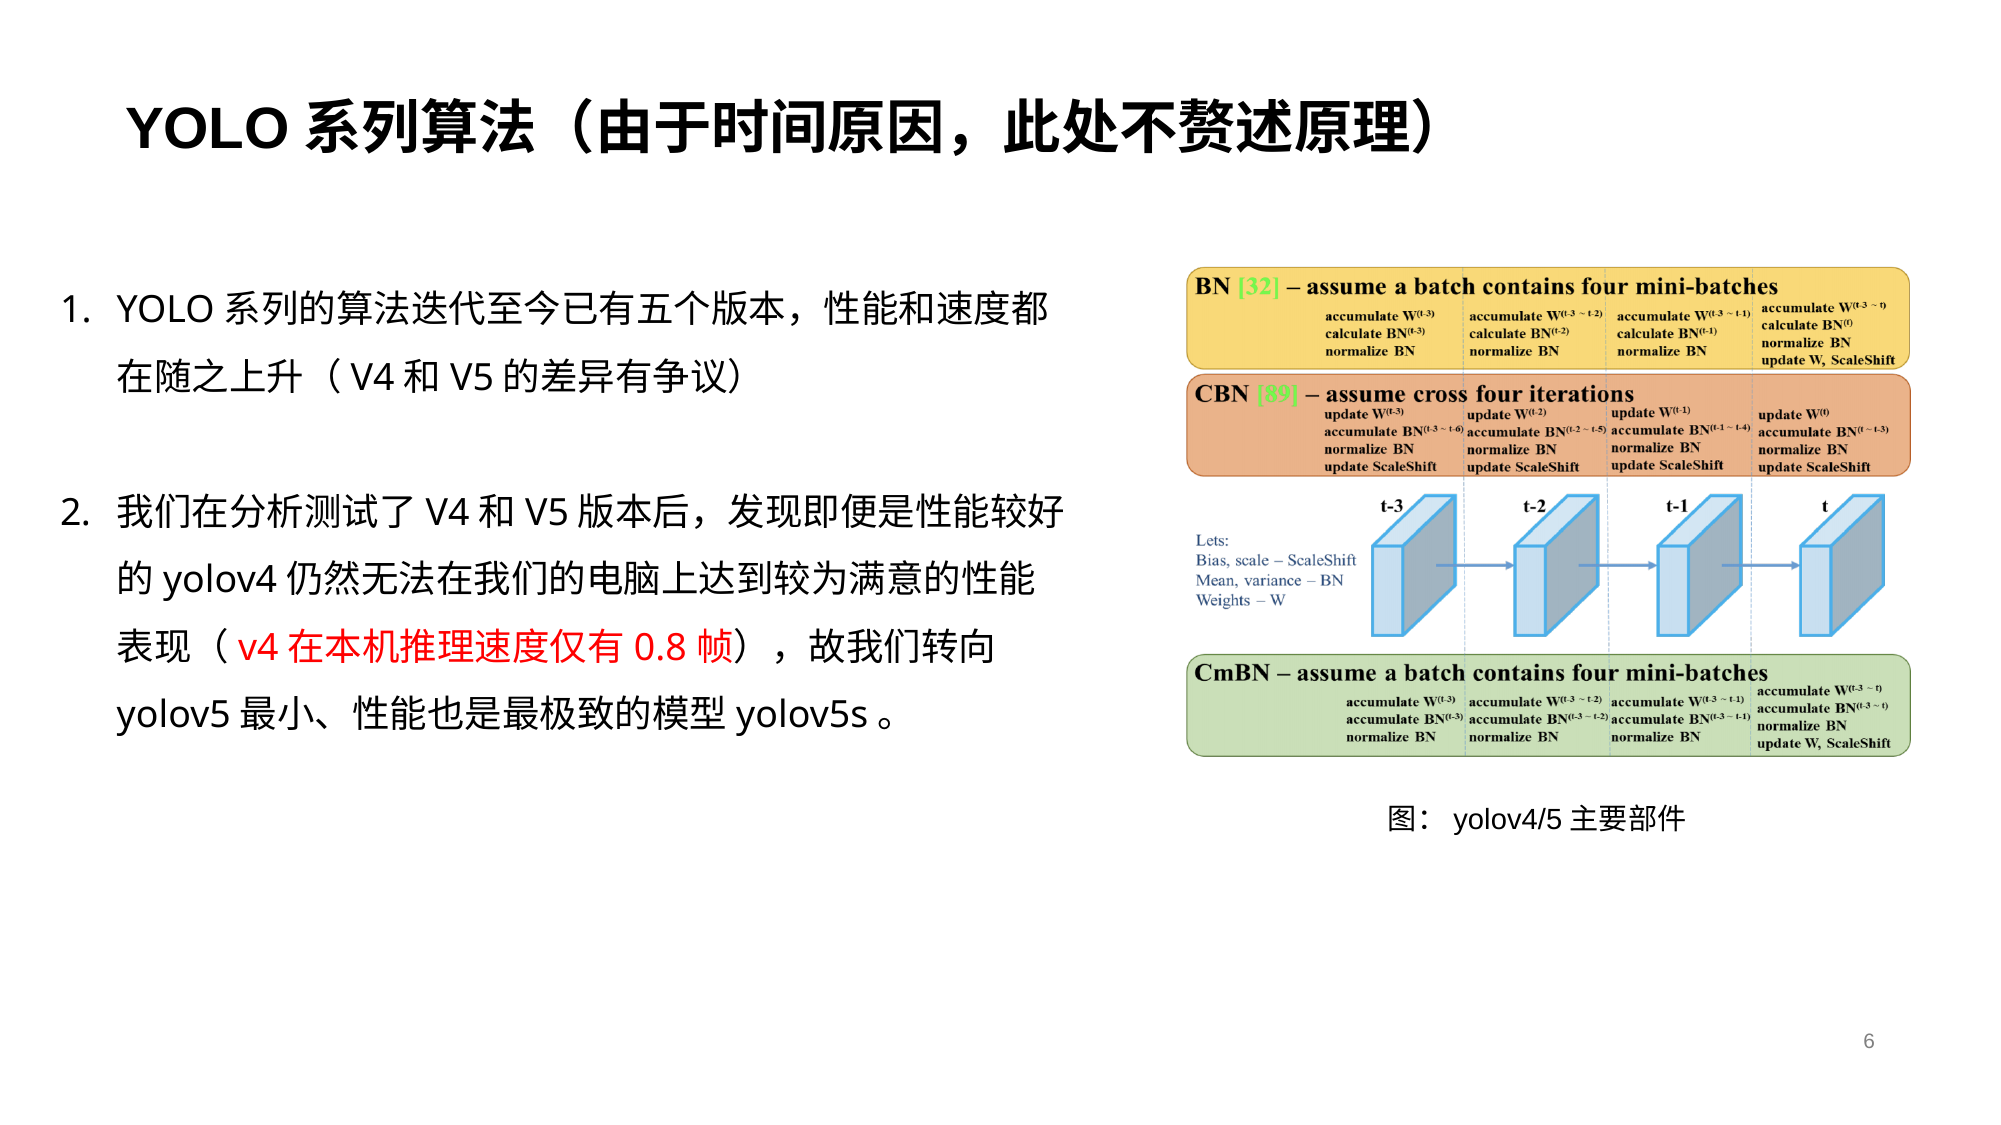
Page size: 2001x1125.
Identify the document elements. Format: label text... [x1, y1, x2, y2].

title YOLO系列算法（由于时间原因，此处不赘述原理） [109, 0, 1890, 169]
slide_number 6 [1412, 1022, 1890, 1057]
text_box 图：yolov4/5主要部件 [1373, 792, 1797, 843]
text_box YOLO系列的算法迭代至今已有五个版本，性能和速度都在随之上升（V4和V5的差异有争议） 我们在分析测试了V4和V5版本后，发现即便是性能较好的yolov4仍然无法在我们的电脑上达到较为满意的性能表现（v4在本机推理速度仅有0.8帧），故我们转向yolov5最小、性能也是最极致的模型yolov5s。 [45, 255, 1081, 743]
picture [1165, 255, 1940, 766]
